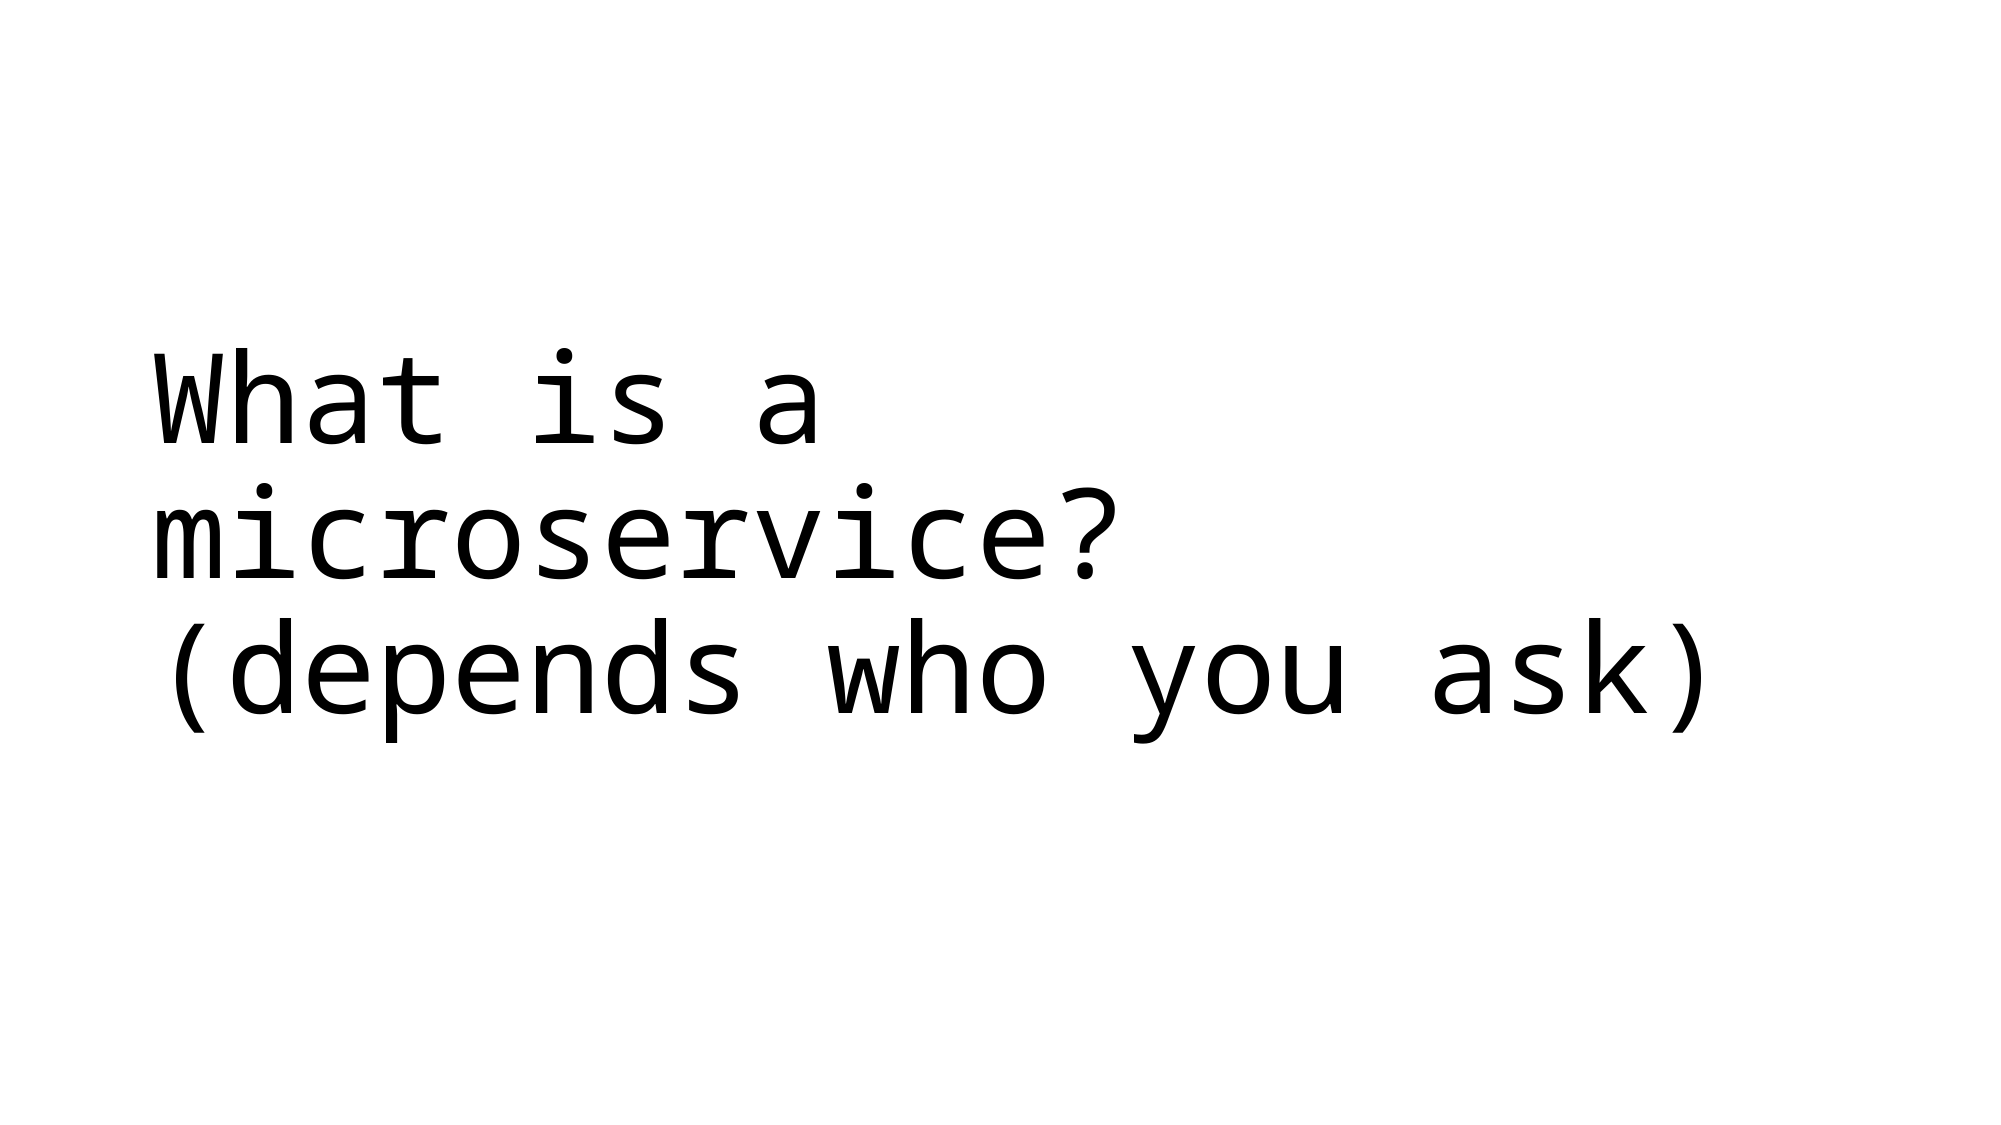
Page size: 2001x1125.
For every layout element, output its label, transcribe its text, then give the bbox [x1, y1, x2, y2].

title What is a microservice? (depends who you ask) [136, 280, 1862, 749]
